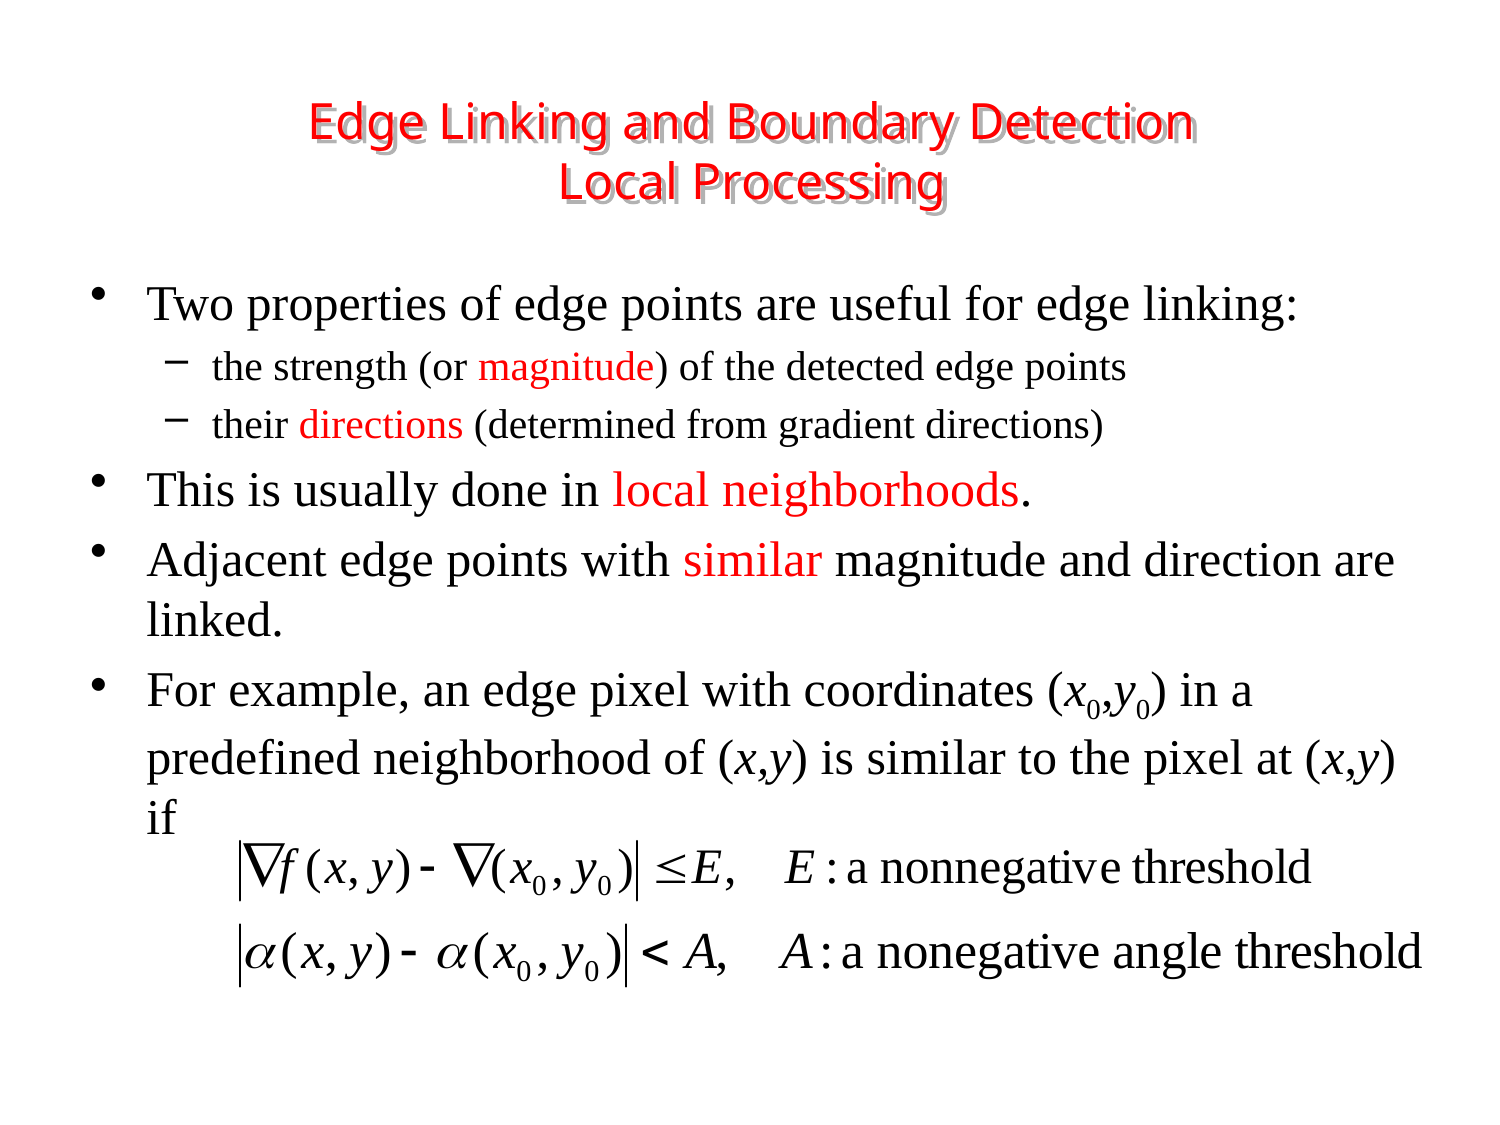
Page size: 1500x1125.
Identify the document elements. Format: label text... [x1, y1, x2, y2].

list Two properties of edge points are useful for edge linking: the strength (or magnitude) of the detected edge points their directions (determined from gradient directions) This is usually done in local neighborhoods. Adjacent edge points with similar magnitude and direction are linked. For example, an edge pixel with coordinates (x0,y0) in a predefined neighborhood of (x,y) is similar to the pixel at (x,y) if [75, 262, 1427, 1005]
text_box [230, 911, 1436, 999]
text_box Edge Linking and Boundary Detection Local Processing [293, 81, 1211, 217]
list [230, 829, 1327, 911]
